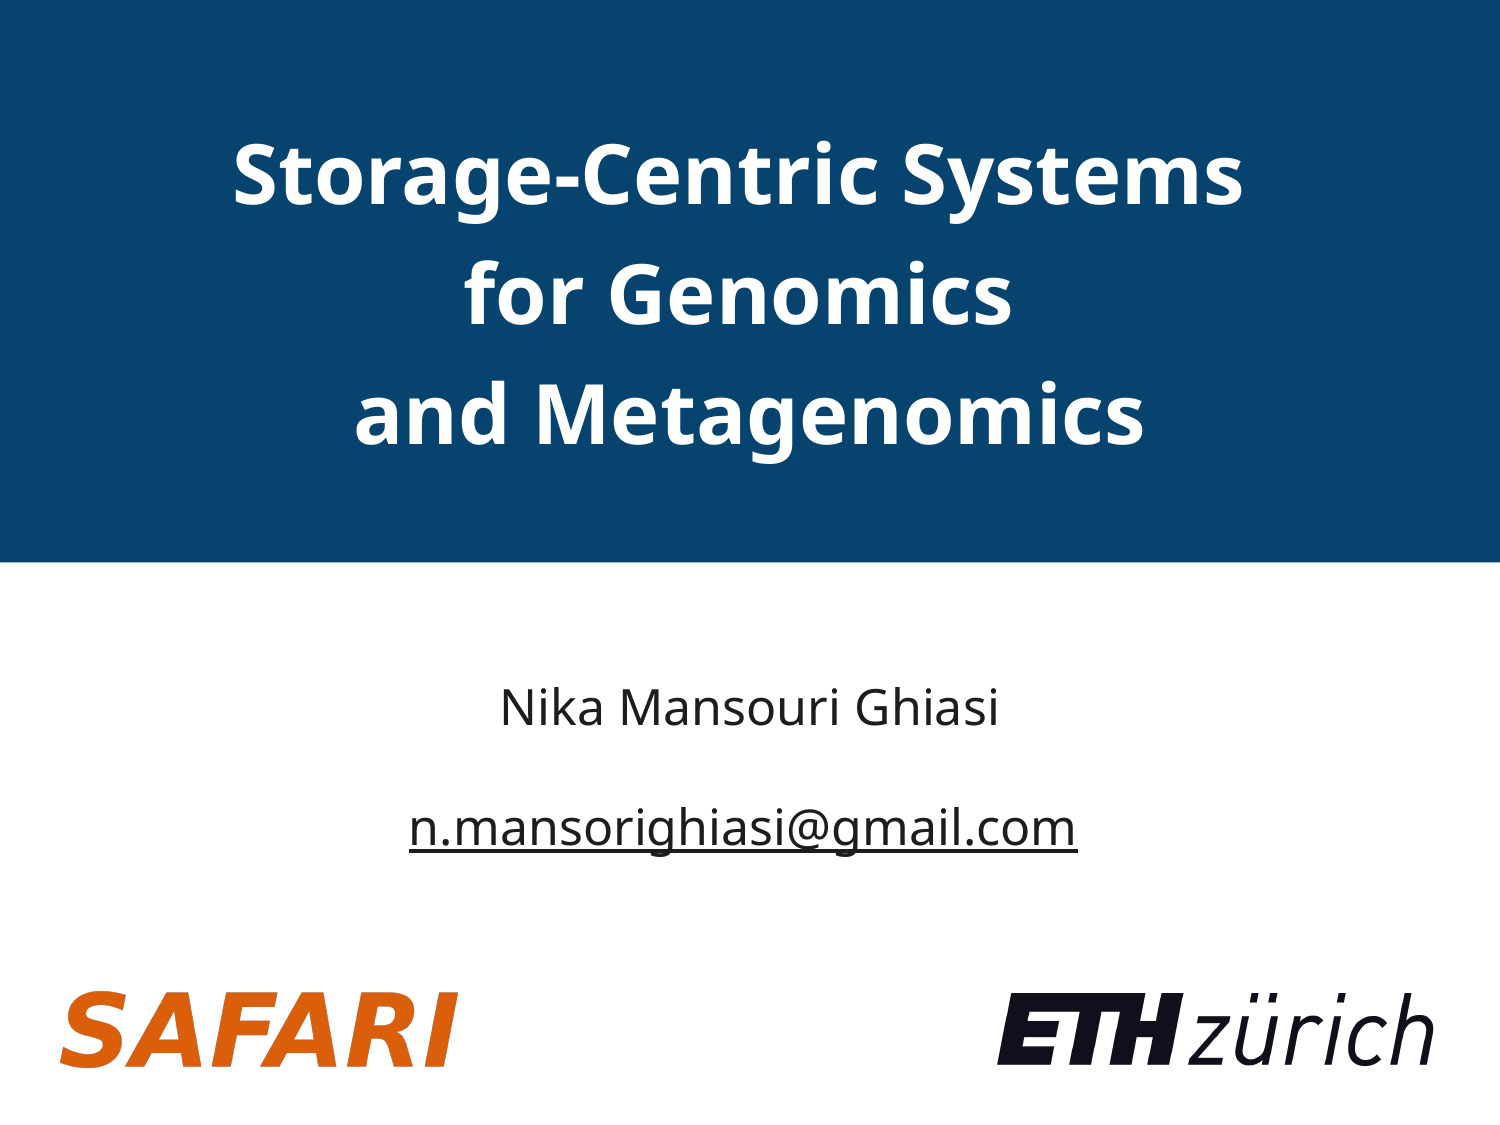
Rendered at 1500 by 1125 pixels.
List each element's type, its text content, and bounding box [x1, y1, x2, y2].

text_box Nika Mansouri Ghiasi n.mansorighiasi@gmail.com [0, 675, 1500, 751]
text_box Storage-Centric Systems for Genomics and Metagenomics [0, 0, 1500, 563]
picture [60, 991, 458, 1068]
picture [995, 993, 1435, 1067]
